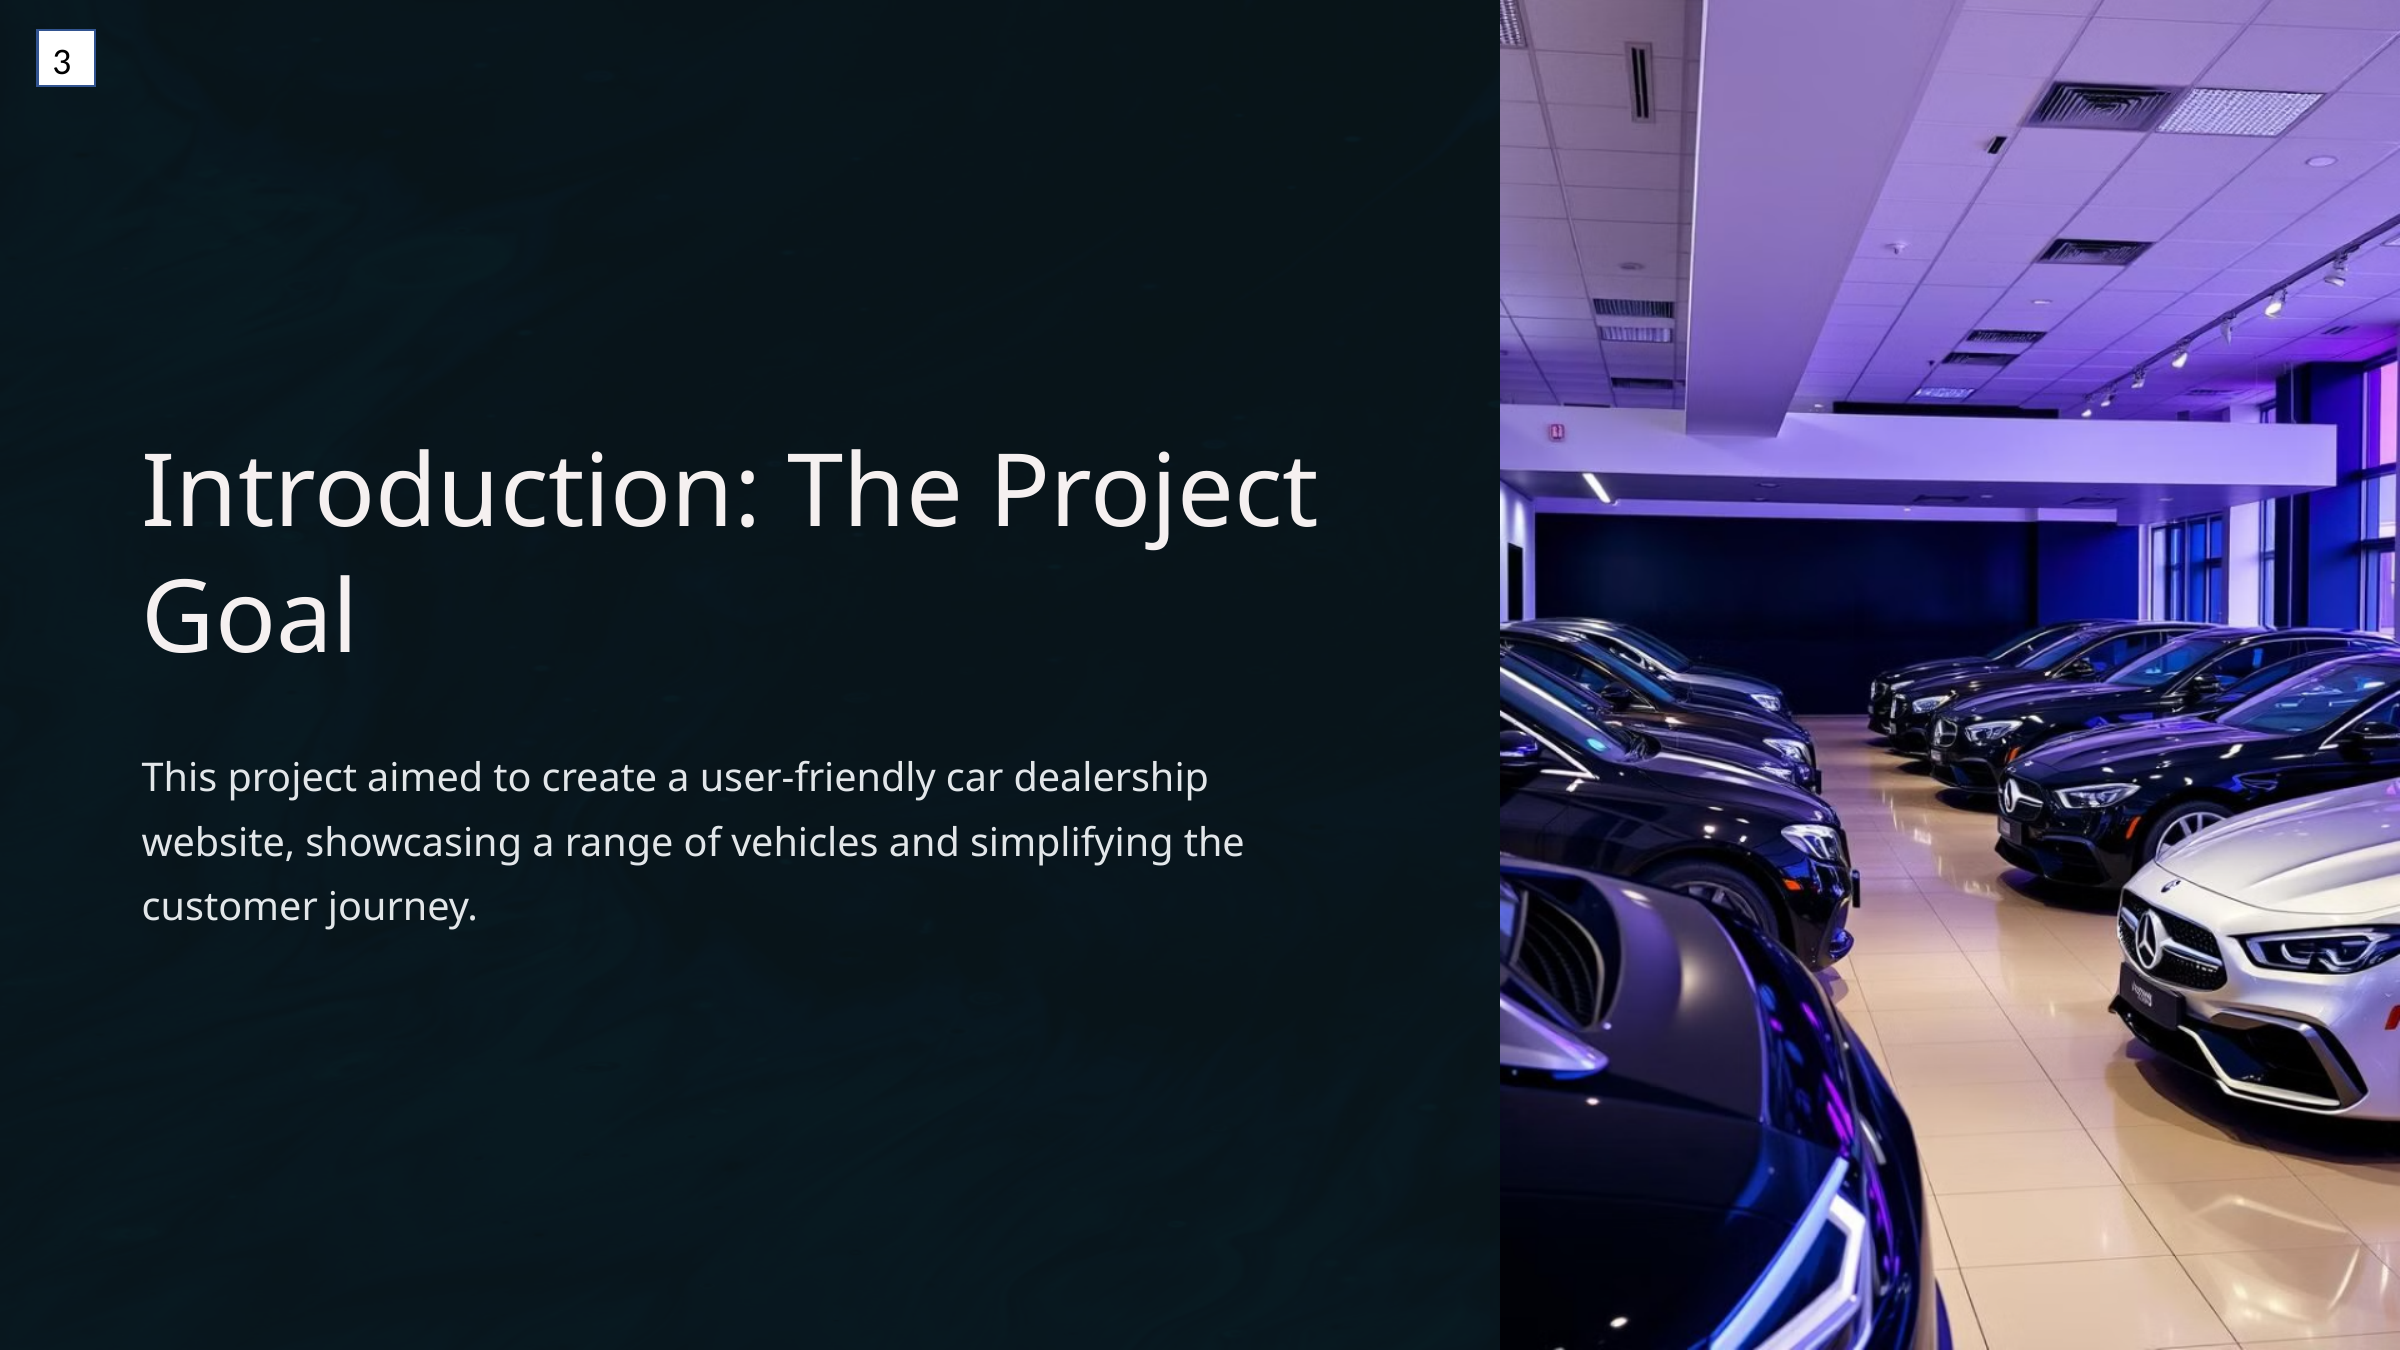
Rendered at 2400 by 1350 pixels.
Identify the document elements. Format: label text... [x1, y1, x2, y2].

picture [1499, 0, 2400, 1350]
text_box Introduction: The Project Goal [141, 420, 1359, 674]
text_box 3 [37, 29, 96, 90]
text_box This project aimed to create a user-friendly car dealership website, showcasing a range of vehicles and simplifying the customer journey. [141, 734, 1359, 929]
